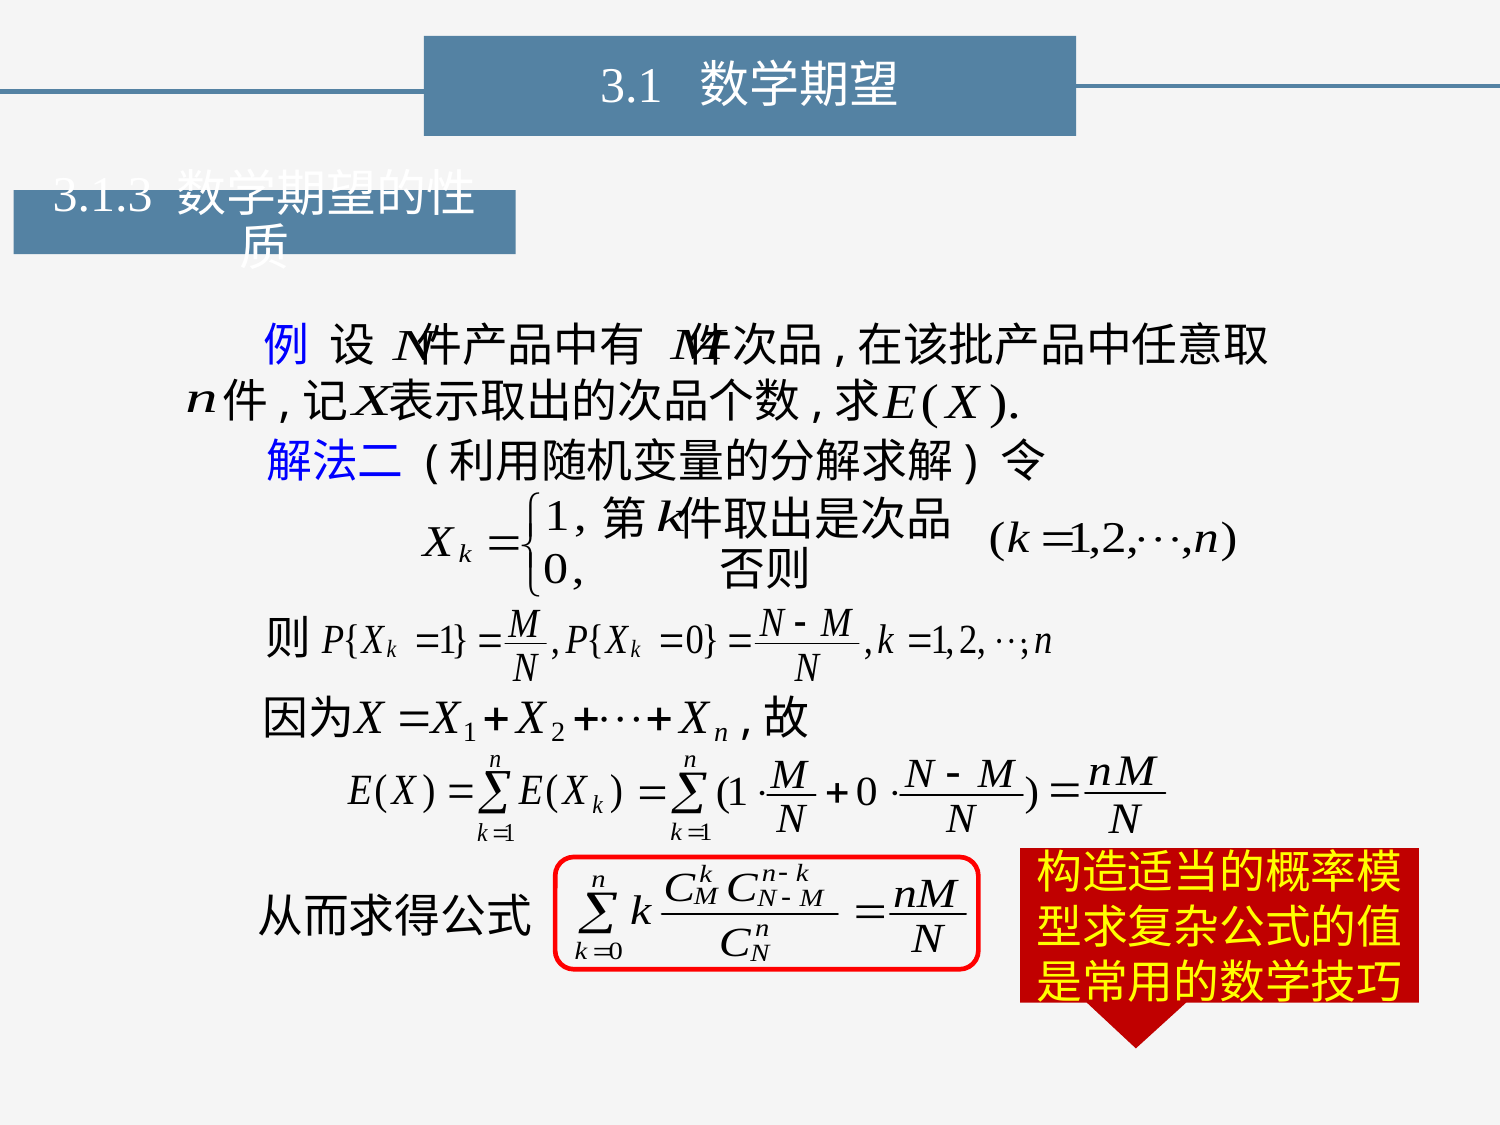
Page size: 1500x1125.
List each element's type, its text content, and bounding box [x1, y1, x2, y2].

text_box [339, 753, 632, 853]
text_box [248, 681, 826, 753]
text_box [1037, 742, 1175, 844]
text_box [248, 308, 1365, 380]
text_box 3.1 数学期望 [423, 35, 1077, 136]
text_box [555, 859, 565, 967]
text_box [627, 738, 1049, 851]
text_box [411, 482, 1247, 608]
text_box 从而求得公式 [242, 878, 555, 949]
text_box 解法二 (利用随机变量的分解求解) 令 [251, 424, 1112, 495]
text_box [250, 595, 1063, 692]
text_box 3.1.3 数学期望的性质 [13, 190, 516, 255]
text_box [176, 363, 1044, 439]
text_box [565, 854, 980, 975]
text_box 构造适当的概率模型求复杂公式的值是常用的数学技巧 [1020, 848, 1419, 1049]
